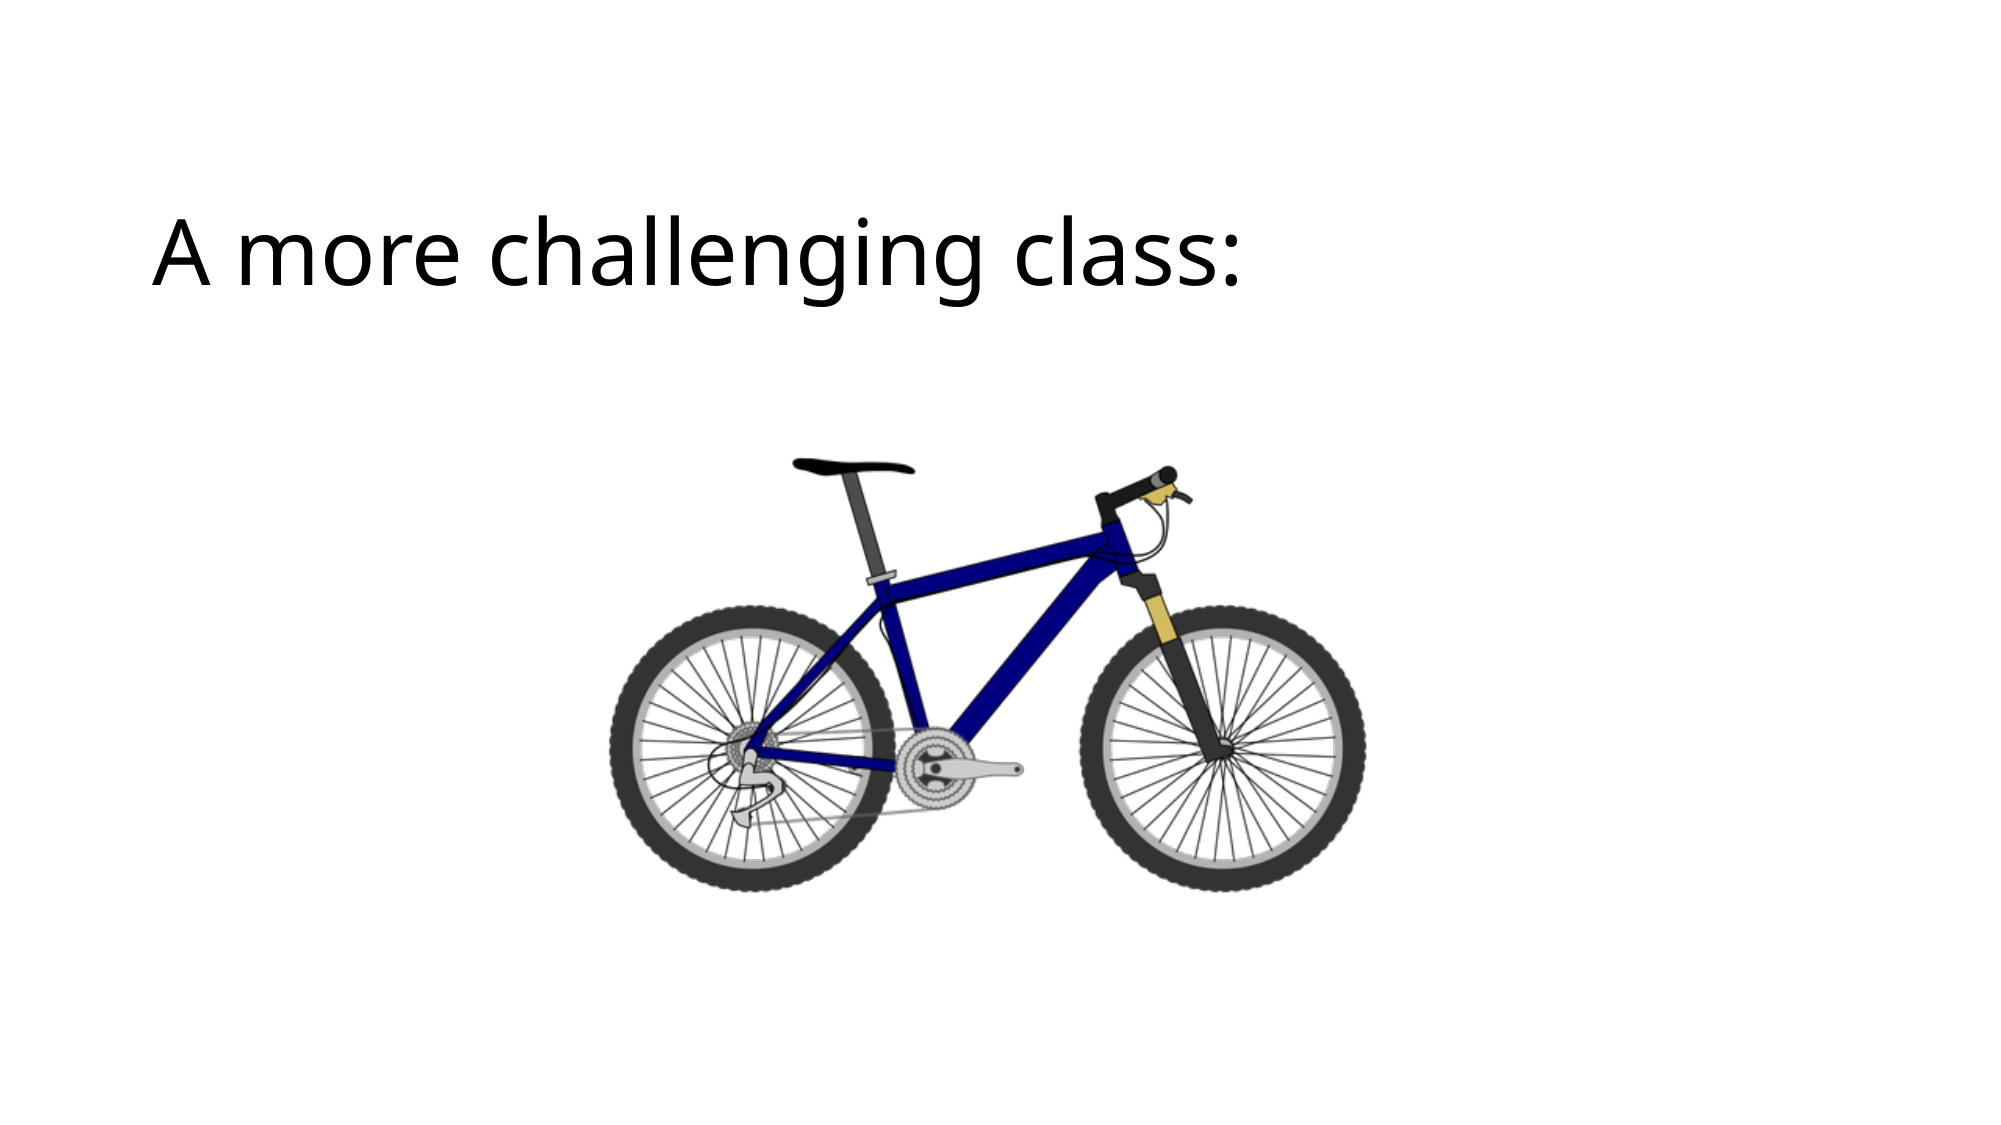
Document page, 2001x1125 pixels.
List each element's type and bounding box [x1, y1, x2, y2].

picture [597, 446, 1379, 905]
